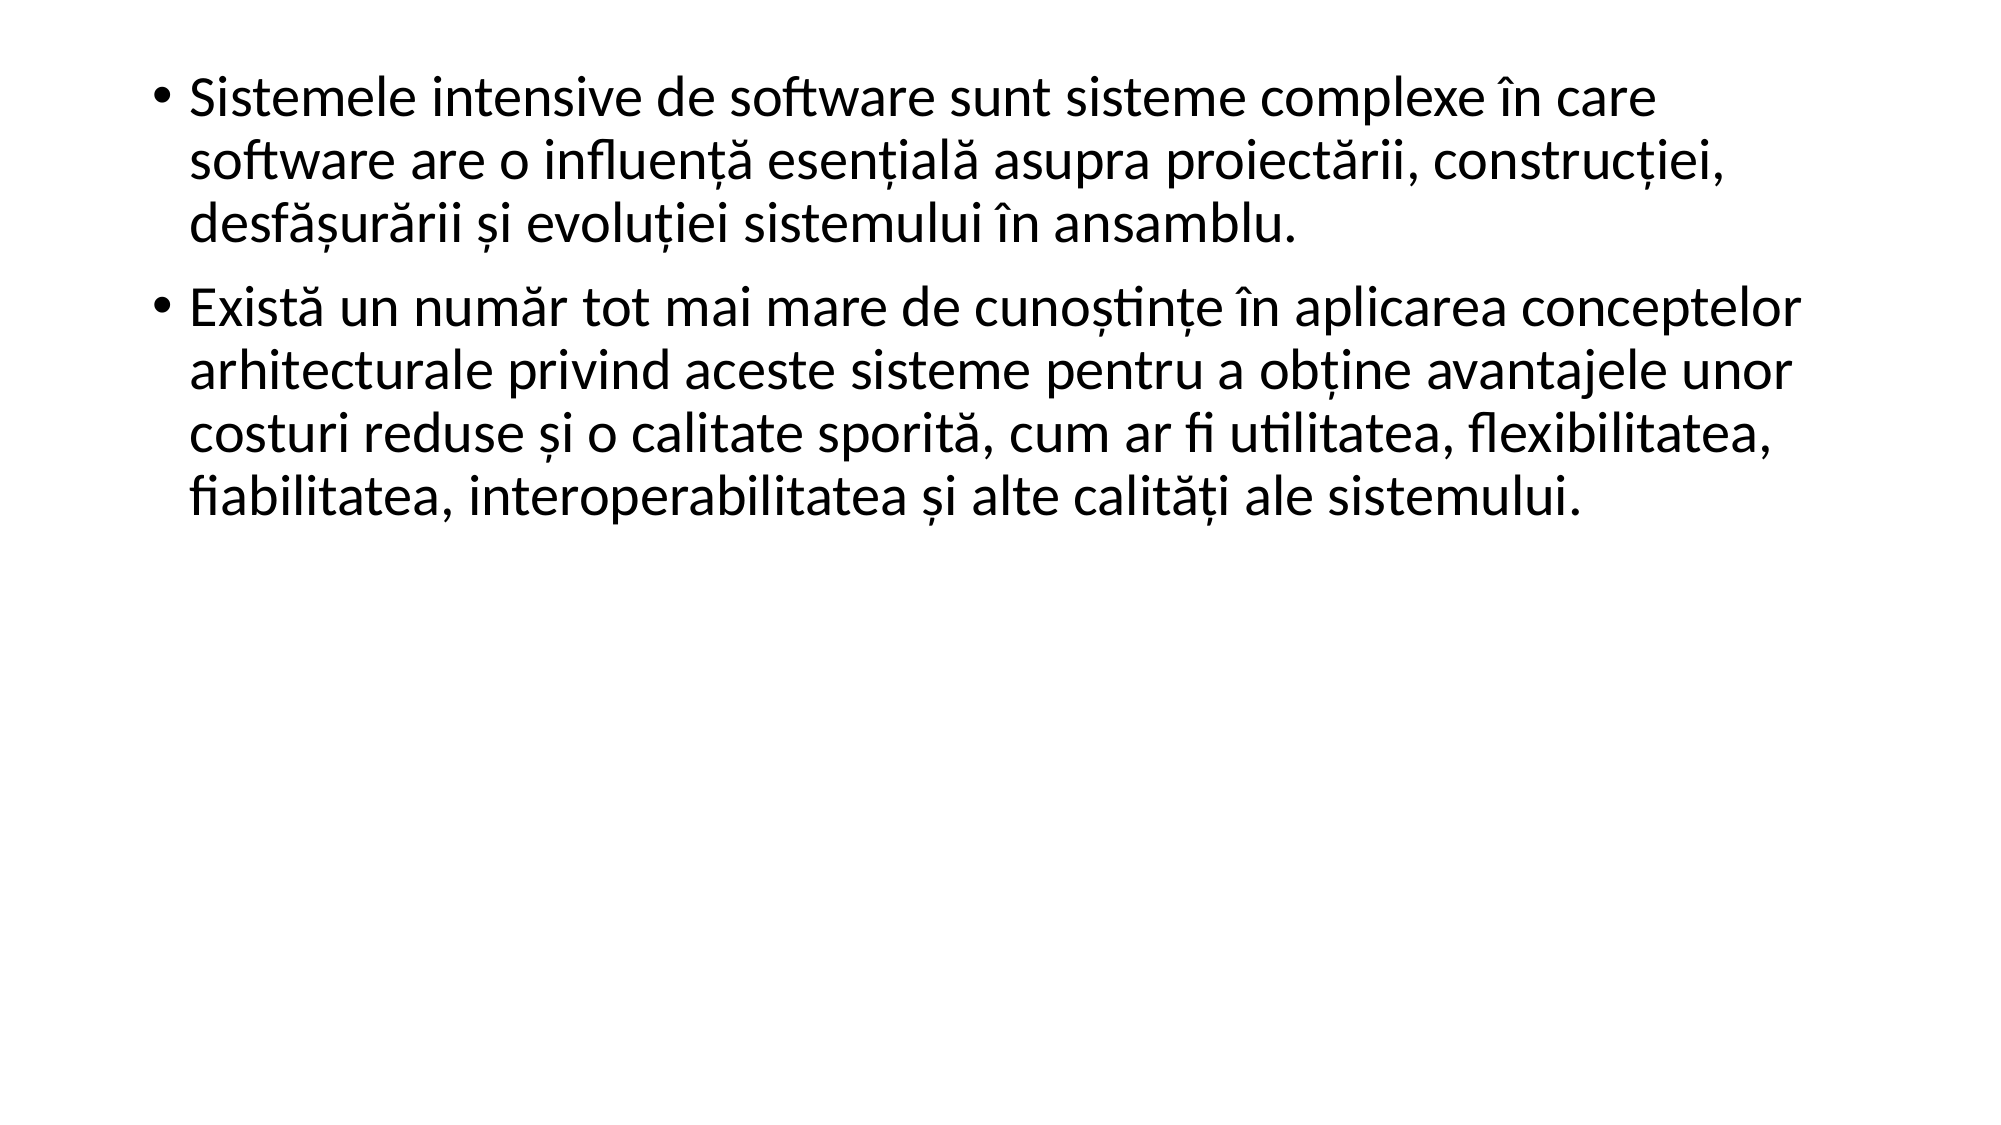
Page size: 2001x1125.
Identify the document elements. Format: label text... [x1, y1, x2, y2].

list Sistemele intensive de software sunt sisteme complexe în care software are o influenţă esenţială asupra proiectării, construcţiei, desfăşurării şi evoluţiei sistemului în ansamblu. Există un număr tot mai mare de cunoştinţe în aplicarea conceptelor arhitecturale privind aceste sisteme pentru a obţine avantajele unor costuri reduse şi o calitate sporită, cum ar fi utilitatea, flexibilitatea, fiabilitatea, interoperabilitatea şi alte calităţi ale sistemului. [137, 59, 1863, 1014]
